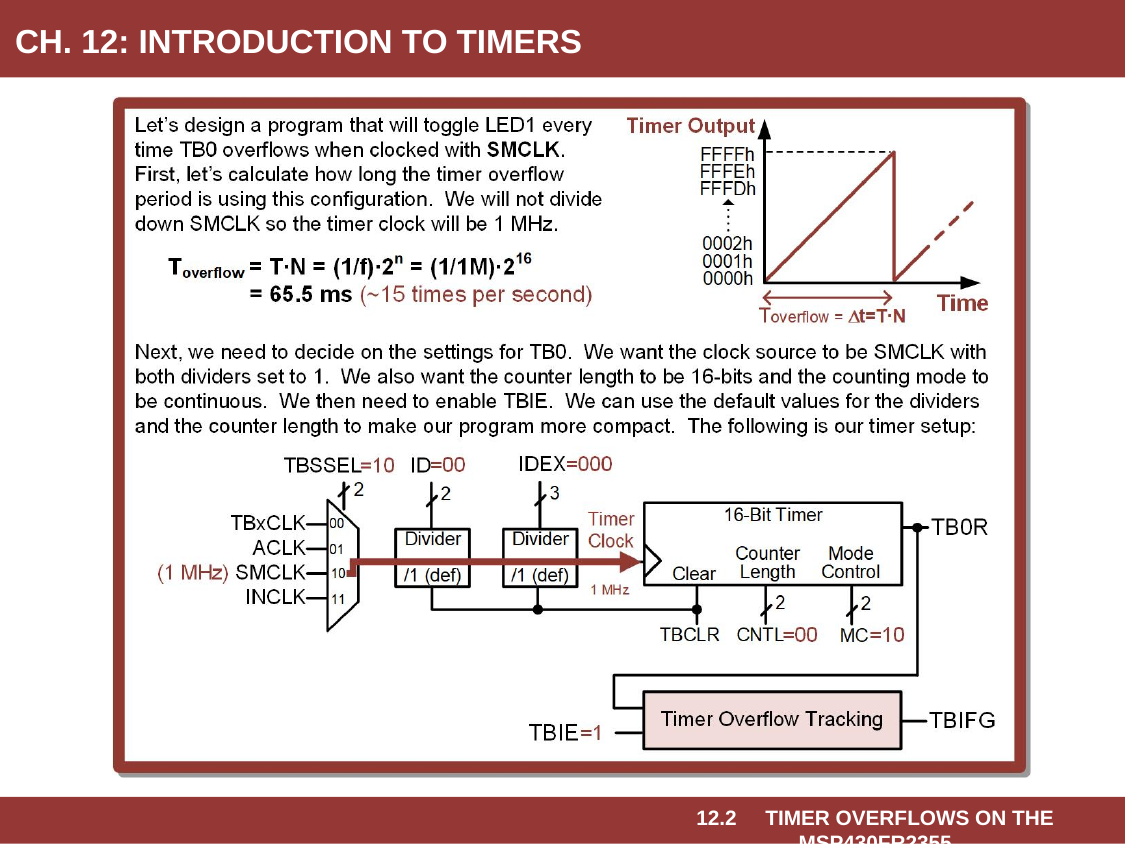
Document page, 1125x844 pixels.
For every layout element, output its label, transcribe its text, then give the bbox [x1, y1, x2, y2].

picture [112, 96, 1032, 778]
text_box [0, 795, 1125, 844]
subtitle 12.2 Timer Overflows on the MSP430FR2355 [624, 796, 1125, 844]
title Ch. 12: Introduction to Timers [0, 1, 1125, 78]
